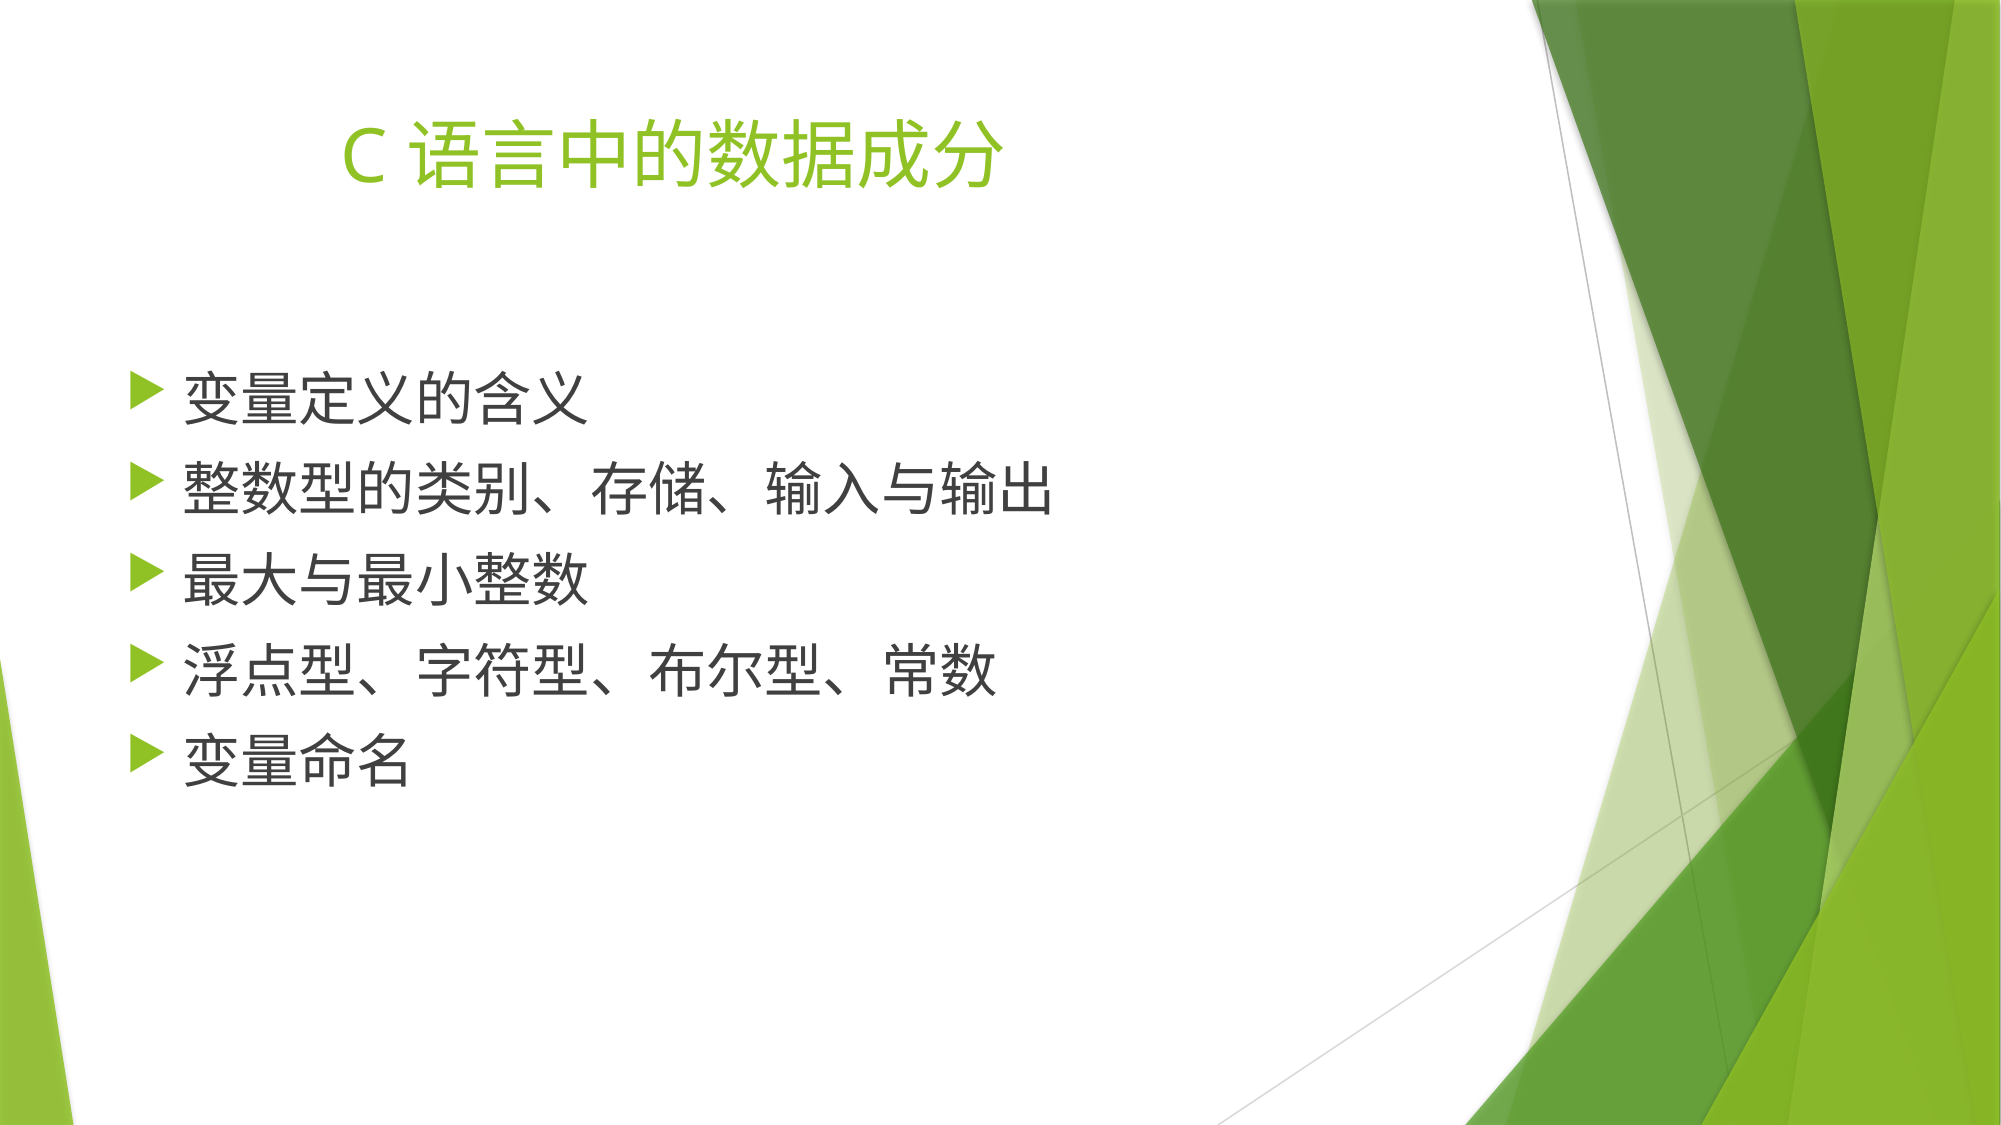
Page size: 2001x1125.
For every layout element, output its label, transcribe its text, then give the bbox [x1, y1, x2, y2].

list 变量定义的含义 整数型的类别、存储、输入与输出 最大与最小整数 浮点型、字符型、布尔型、常数 变量命名 [111, 354, 1522, 992]
title C语言中的数据成分 [111, 99, 1522, 317]
